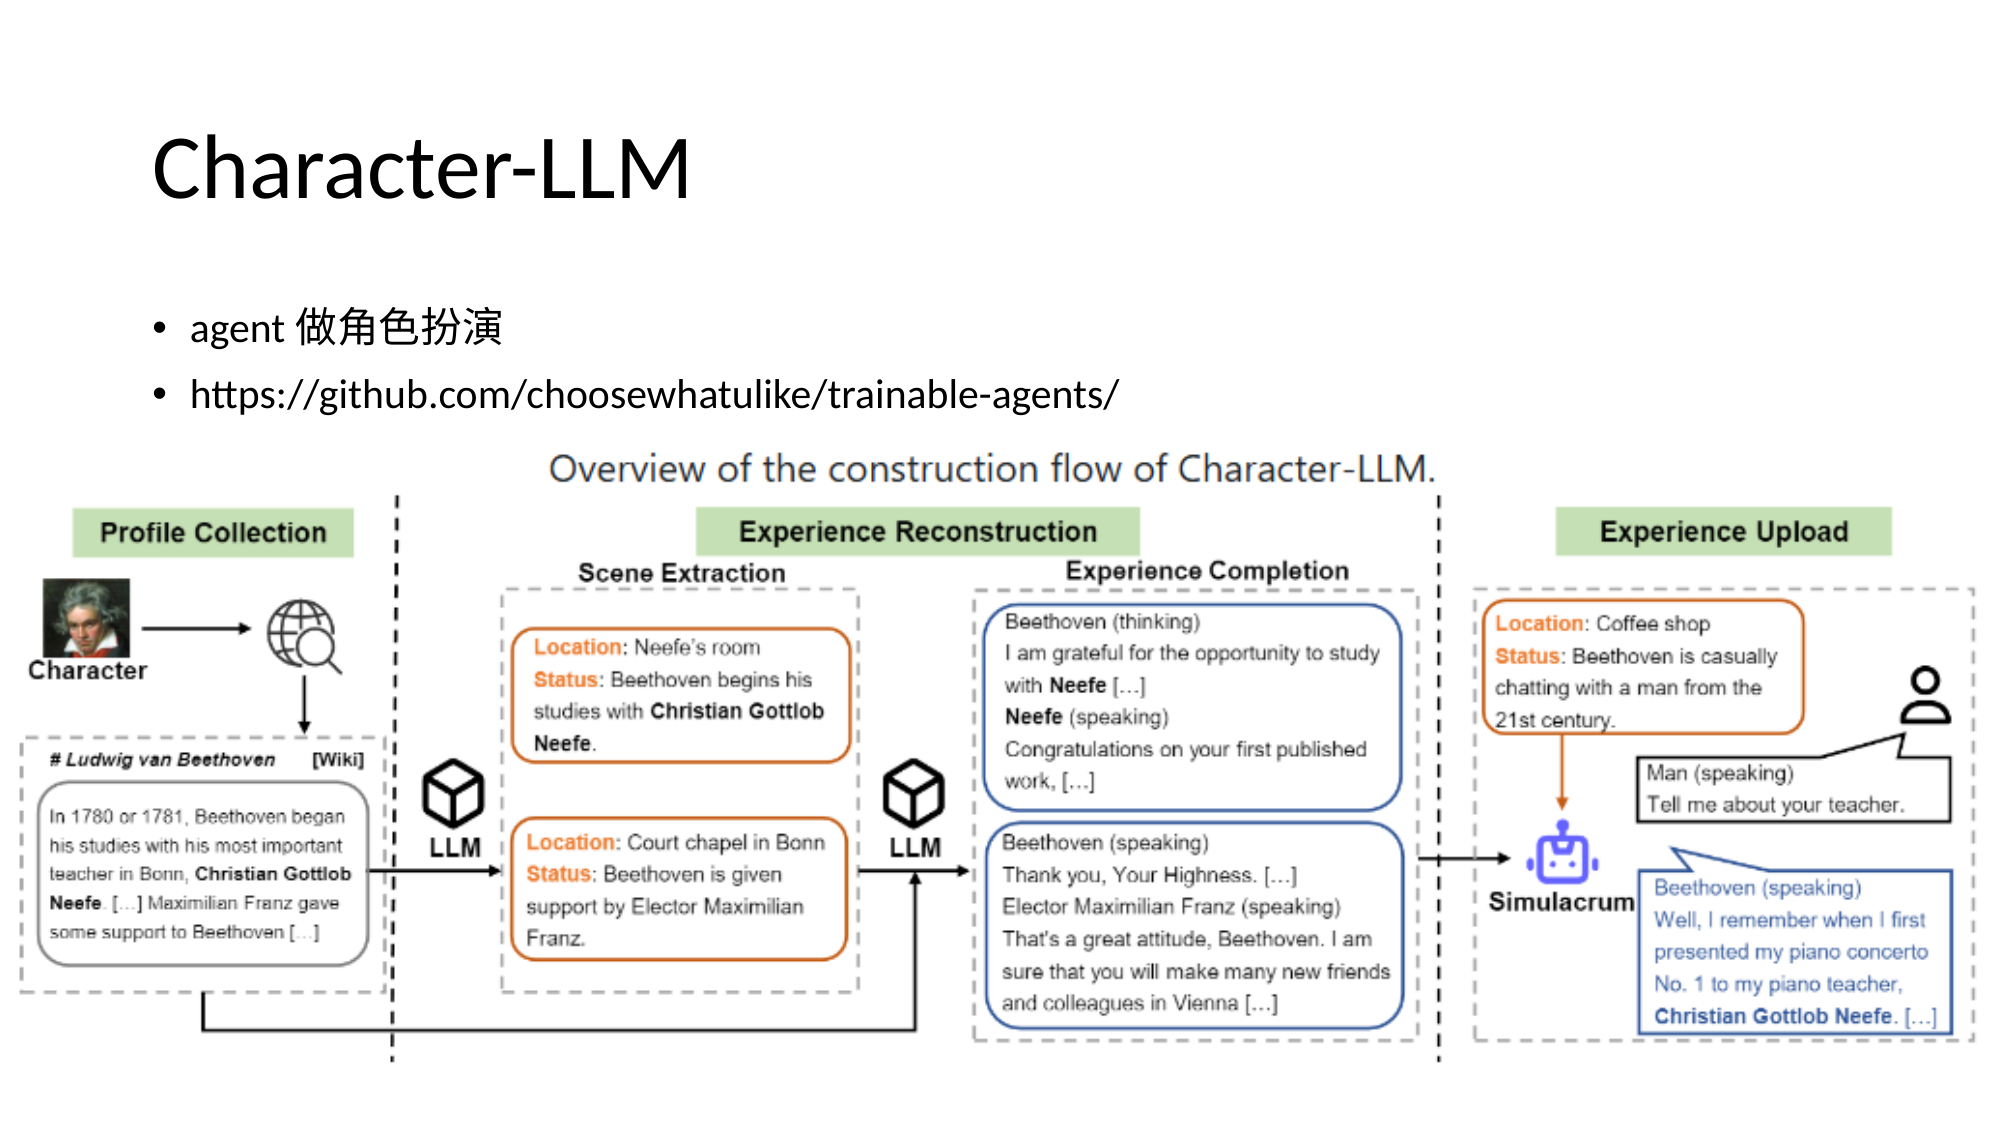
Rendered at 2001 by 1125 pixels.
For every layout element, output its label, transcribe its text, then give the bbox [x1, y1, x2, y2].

title Character-LLM [137, 59, 1863, 278]
list agent做角色扮演 https://github.com/choosewhatulike/trainable-agents/ [137, 299, 1863, 430]
picture [0, 430, 2000, 1108]
